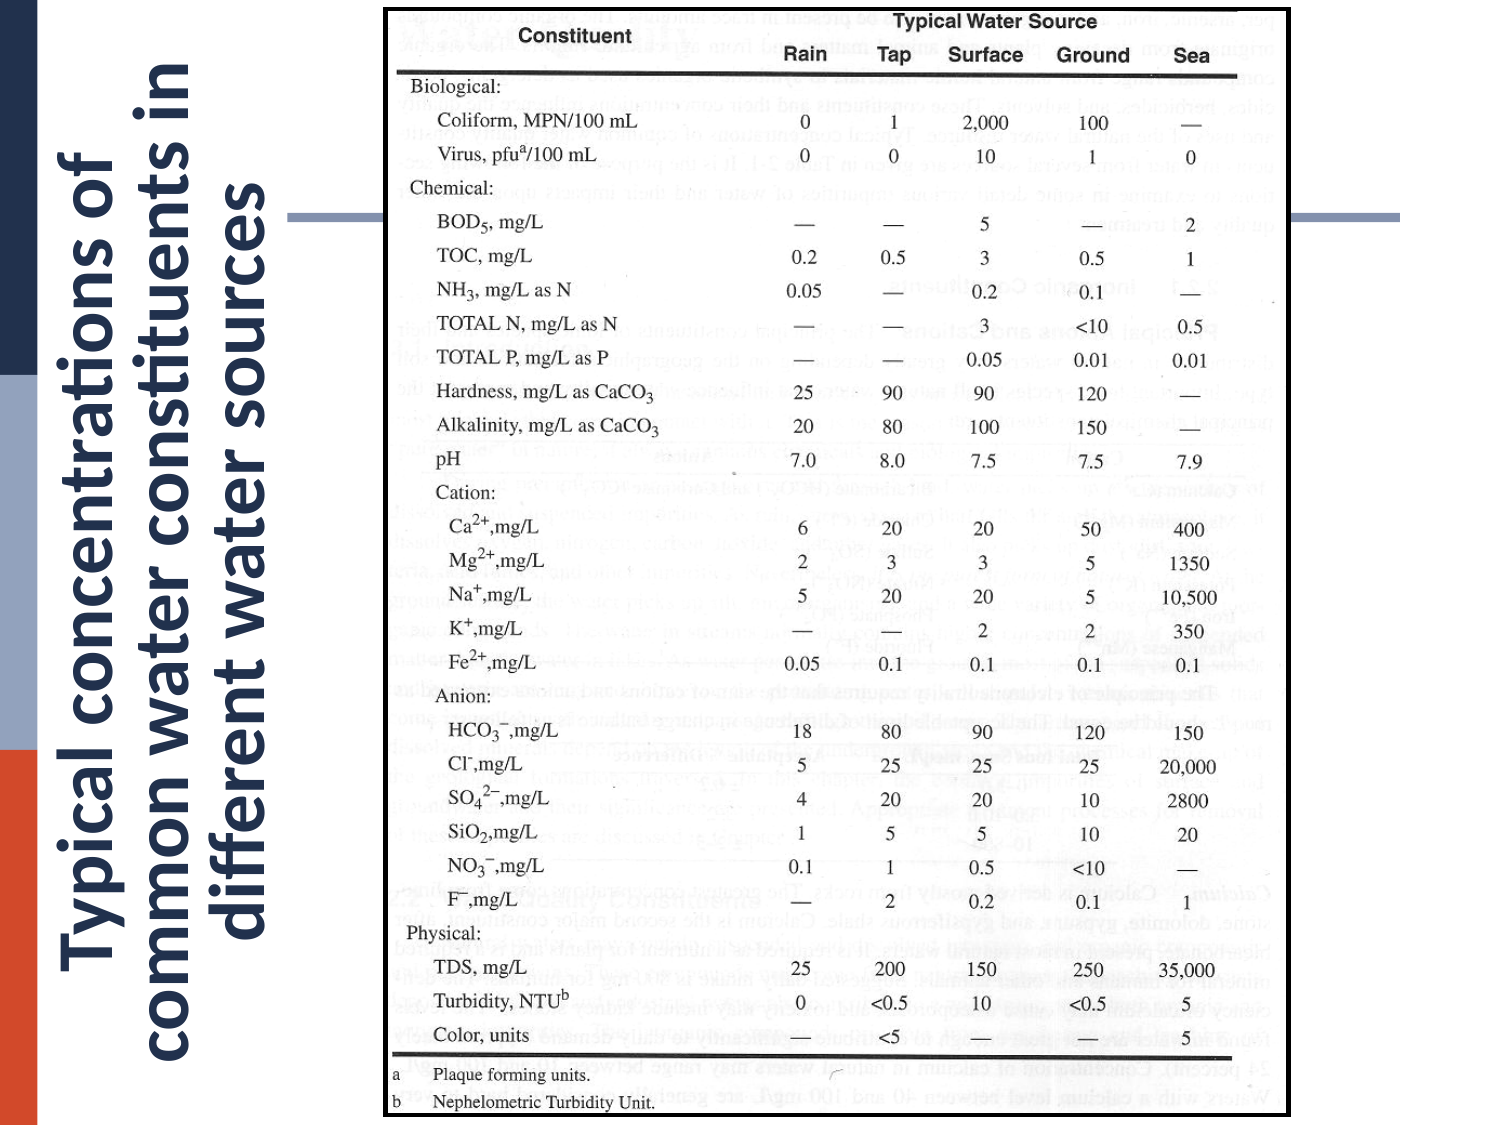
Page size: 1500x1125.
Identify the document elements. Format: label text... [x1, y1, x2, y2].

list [387, 10, 1287, 1113]
title Typical concentrations of common water constituents in different water sources [50, 0, 288, 1125]
